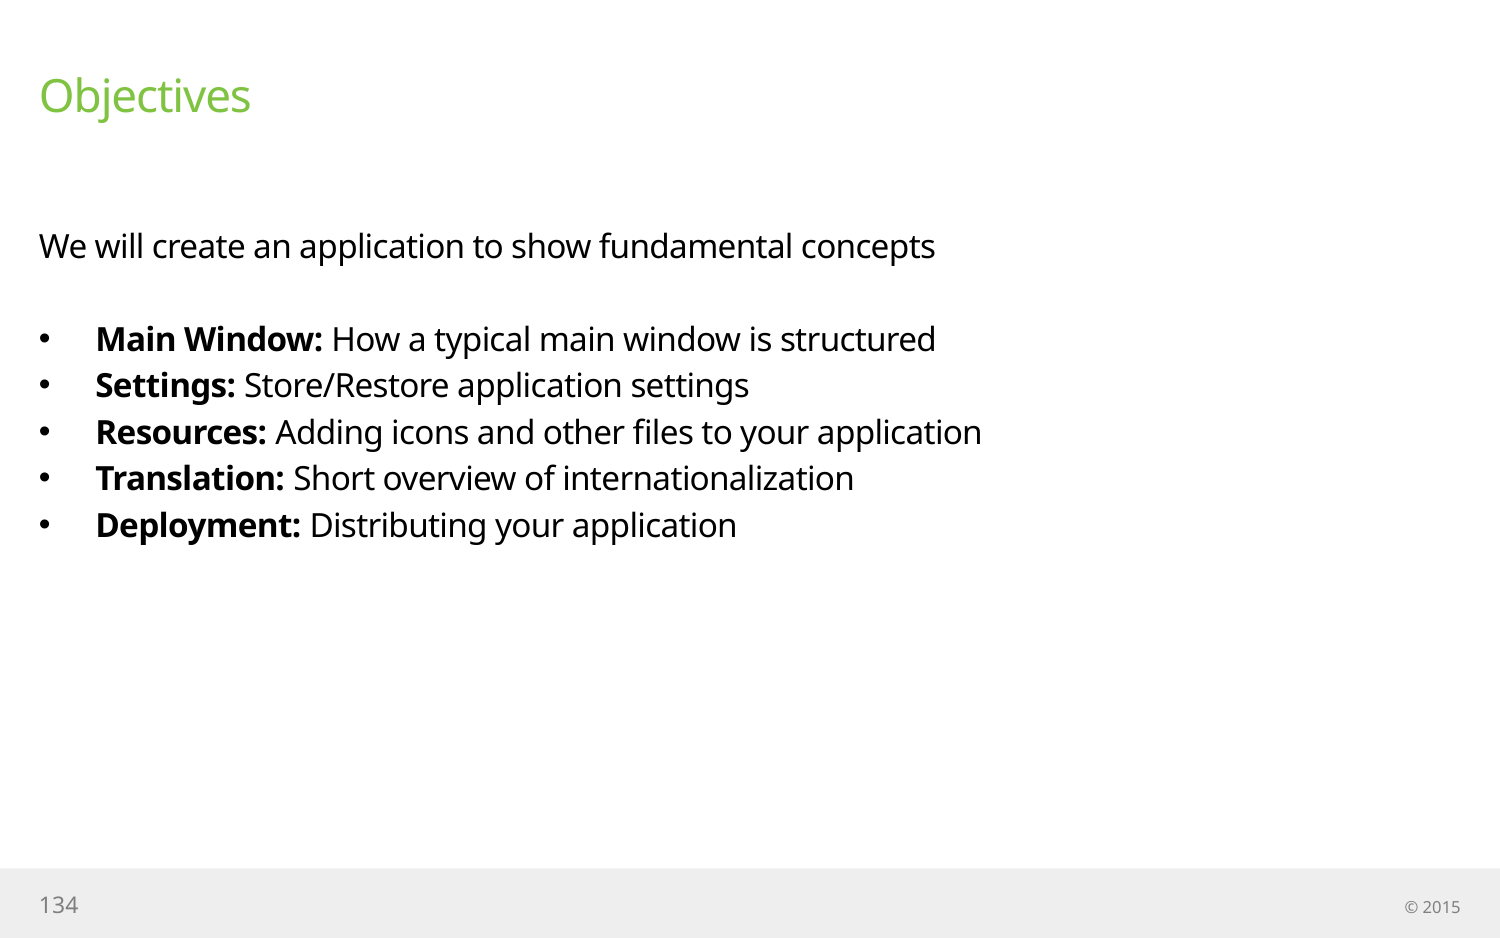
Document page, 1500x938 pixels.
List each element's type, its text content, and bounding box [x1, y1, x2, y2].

title Objectives [39, 66, 1052, 195]
slide_number 134 [39, 892, 410, 921]
list We will create an application to show fundamental concepts Main Window: How a typical main window is structured Settings: Store/Restore application settings Resources: Adding icons and other files to your application Translation: Short overview of internationalization Deployment: Distributing your application [39, 224, 1471, 846]
footer © 2015 [1188, 896, 1461, 917]
